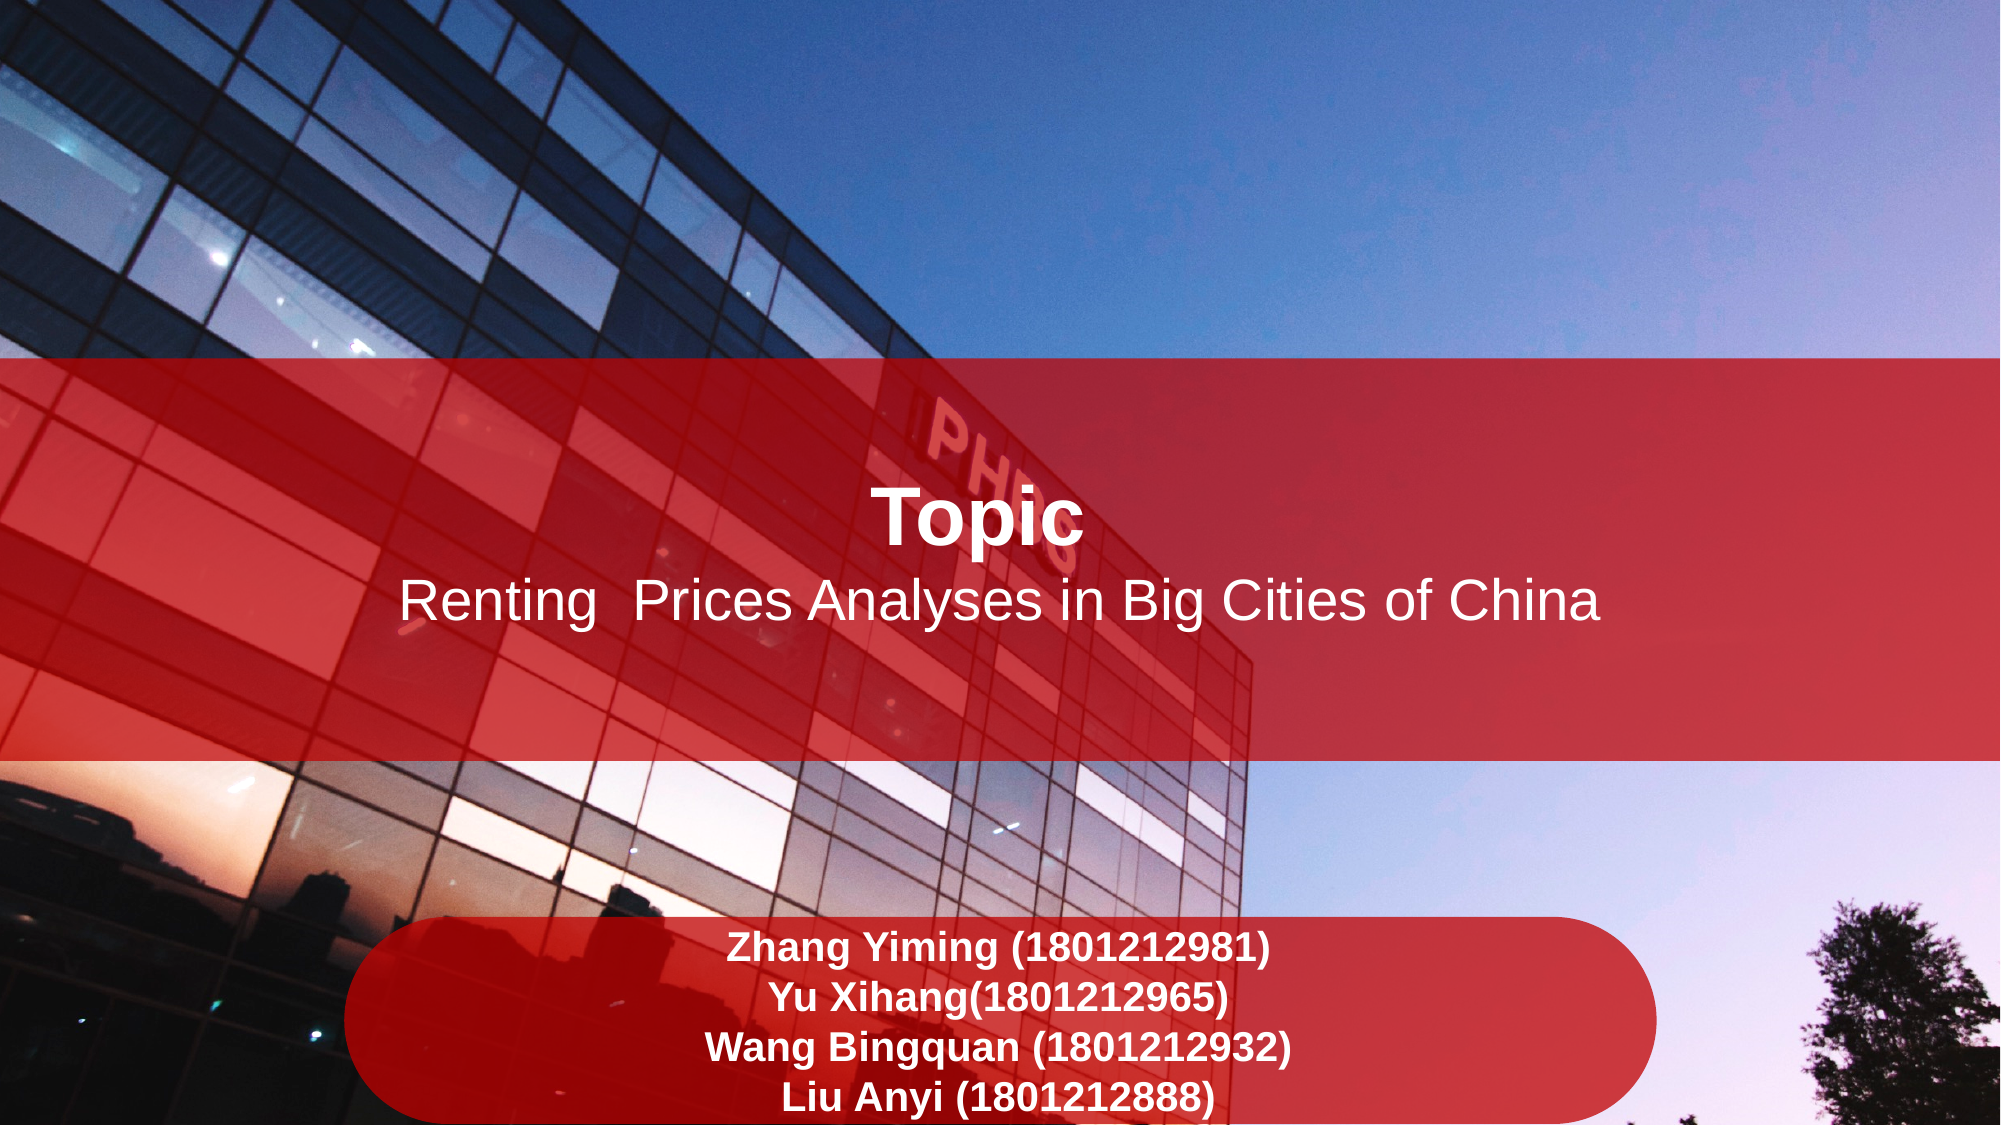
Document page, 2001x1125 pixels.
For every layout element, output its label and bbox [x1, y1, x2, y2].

picture [0, 0, 2001, 1125]
text_box [0, 358, 2000, 762]
